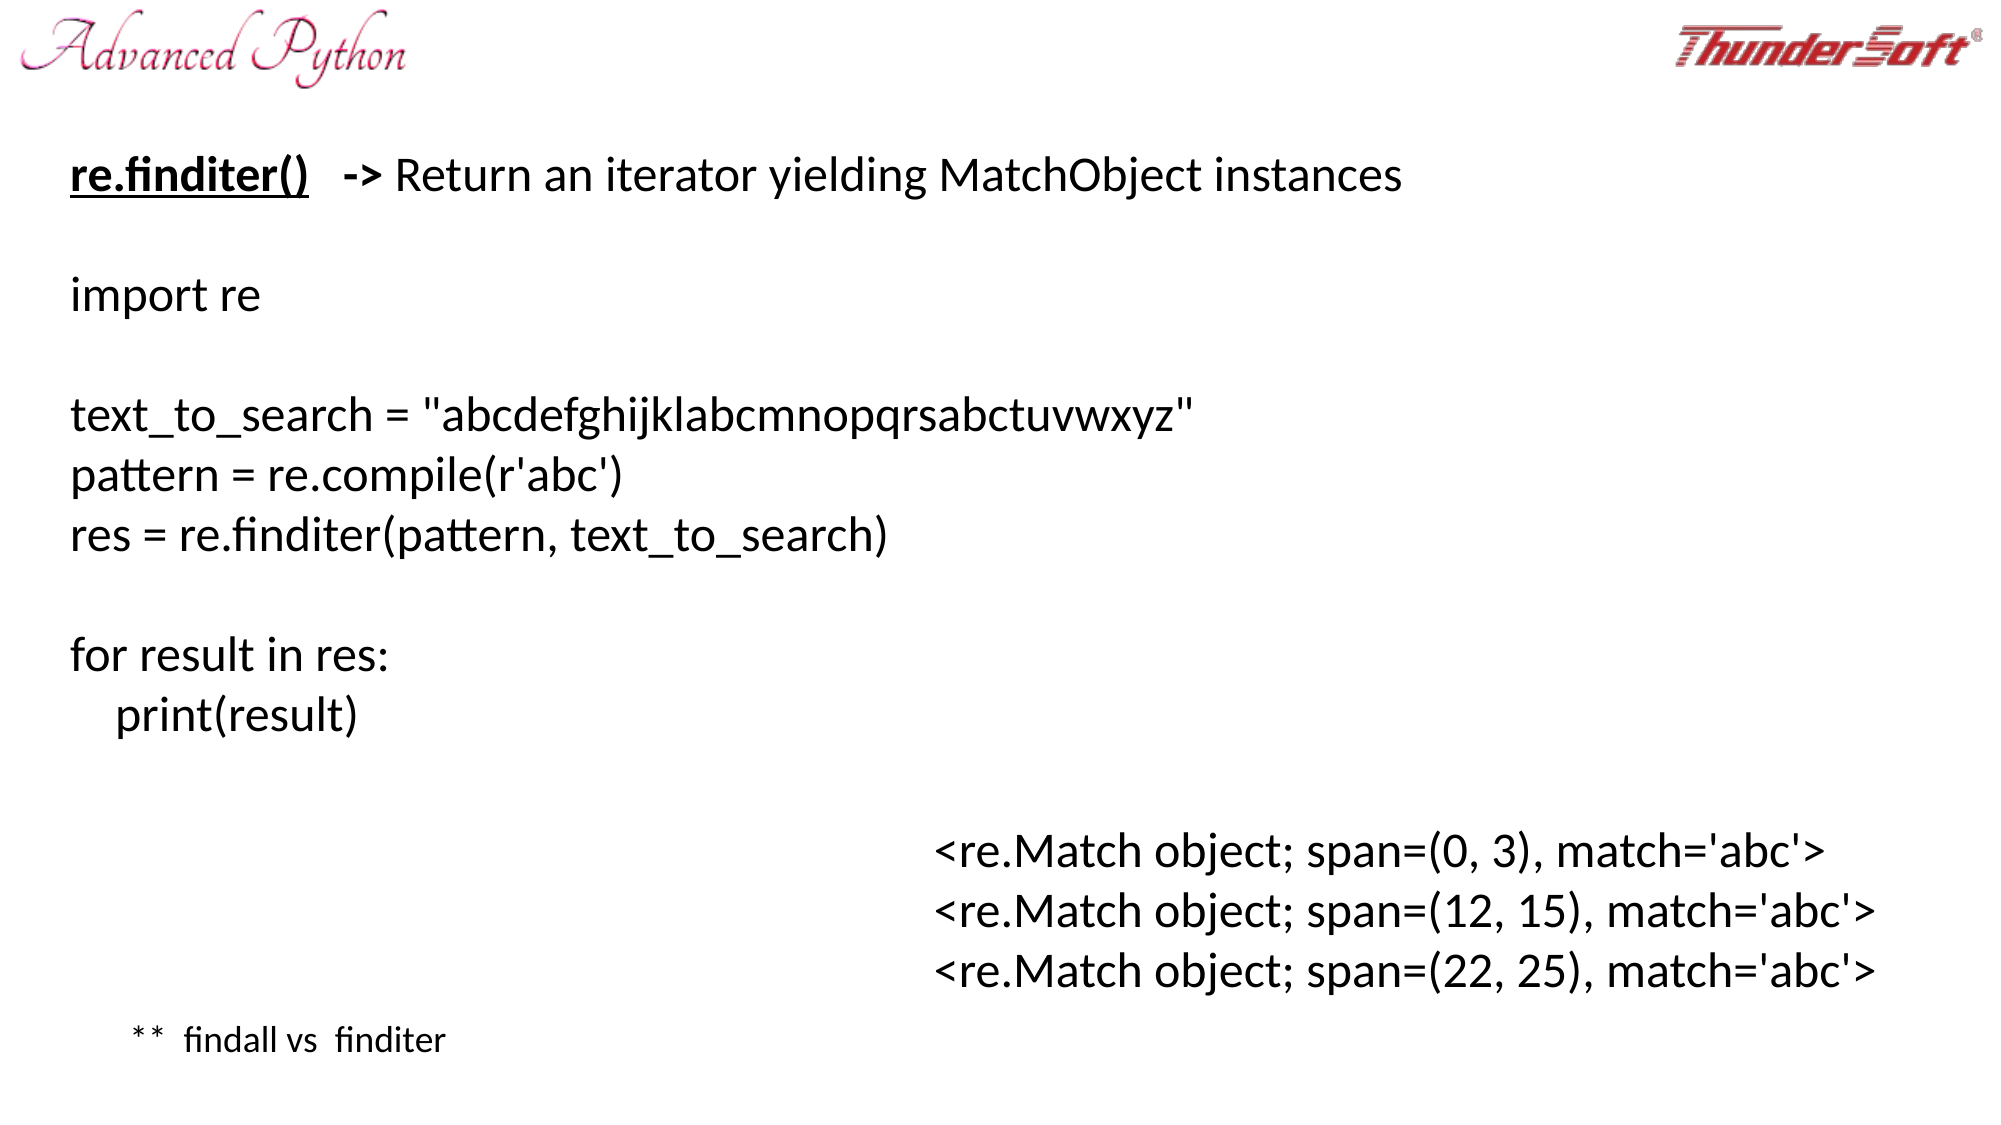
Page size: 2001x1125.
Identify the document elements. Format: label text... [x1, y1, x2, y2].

picture [14, 2, 415, 92]
text_box <re.Match object; span=(0, 3), match='abc'> <re.Match object; span=(12, 15), match='abc'> <re.Match object; span=(22, 25), match='abc'> [919, 810, 1920, 1006]
text_box ** findall vs finditer [114, 1007, 462, 1068]
text_box re.finditer() -> Return an iterator yielding MatchObject instances import re text_to_search = "abcdefghijklabcmnopqrsabctuvwxyz" pattern = re.compile(r'abc') res = re.finditer(pattern, text_to_search) for result in res: print(result) [55, 134, 1418, 749]
picture [1670, 13, 2000, 86]
